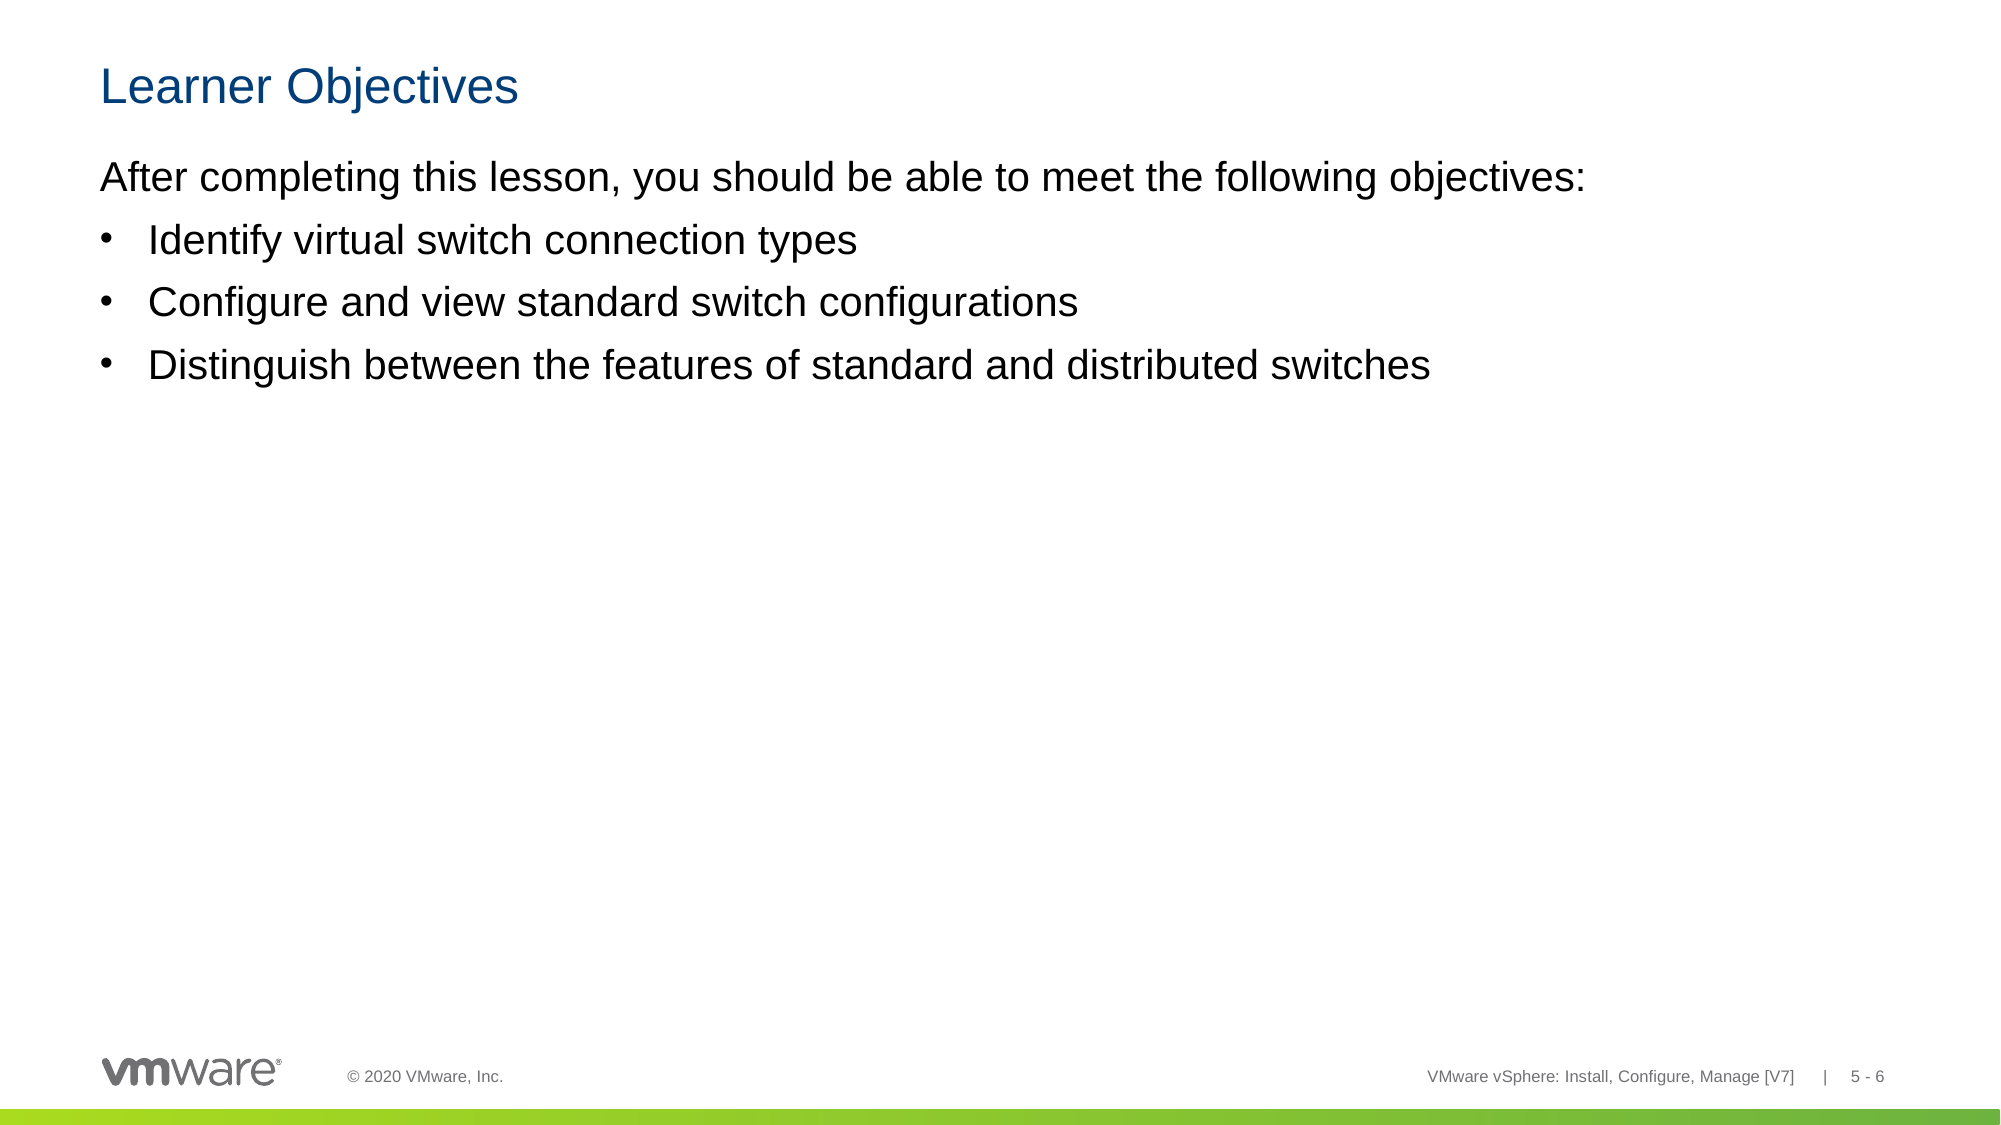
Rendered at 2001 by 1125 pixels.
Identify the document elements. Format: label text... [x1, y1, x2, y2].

list After completing this lesson, you should be able to meet the following objectives: Identify virtual switch connection types Configure and view standard switch configurations Distinguish between the features of standard and distributed switches [99, 149, 1900, 1047]
footer VMware vSphere: Install, Configure, Manage [V7] | 5 - 6 [545, 1060, 1900, 1110]
title Learner Objectives [99, 54, 1900, 113]
